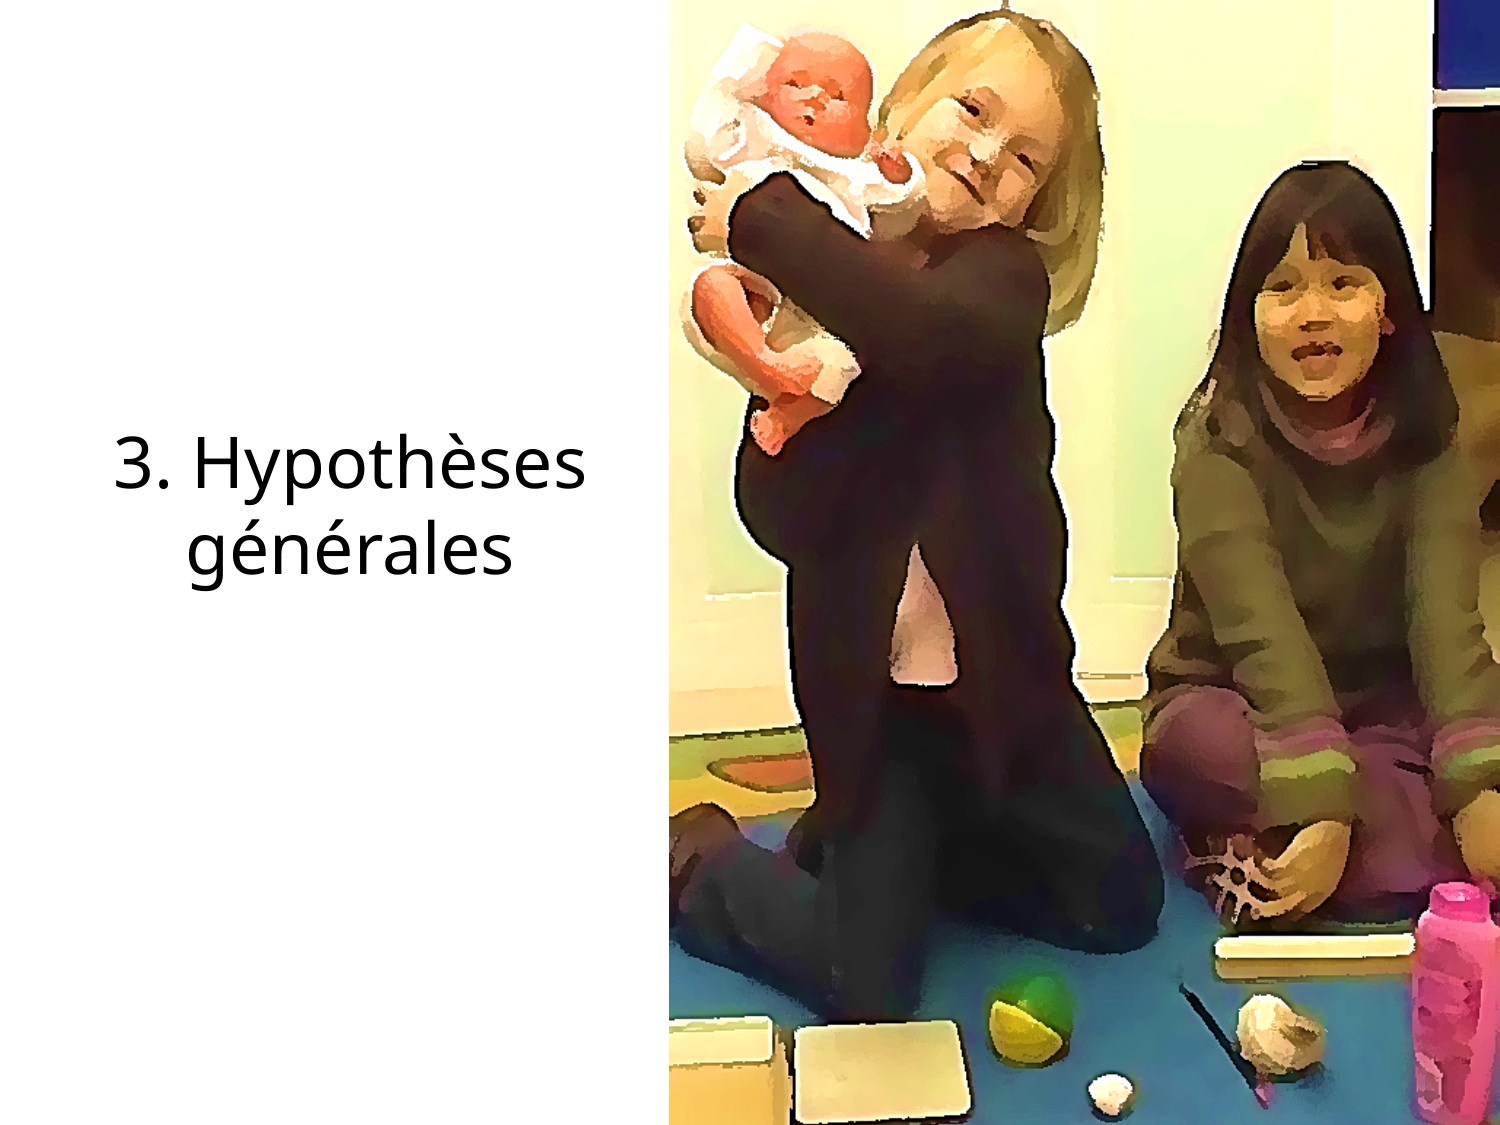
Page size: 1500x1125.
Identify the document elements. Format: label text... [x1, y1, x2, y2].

title 3. Hypothèses générales [1, 408, 664, 597]
picture [669, 0, 1500, 1125]
